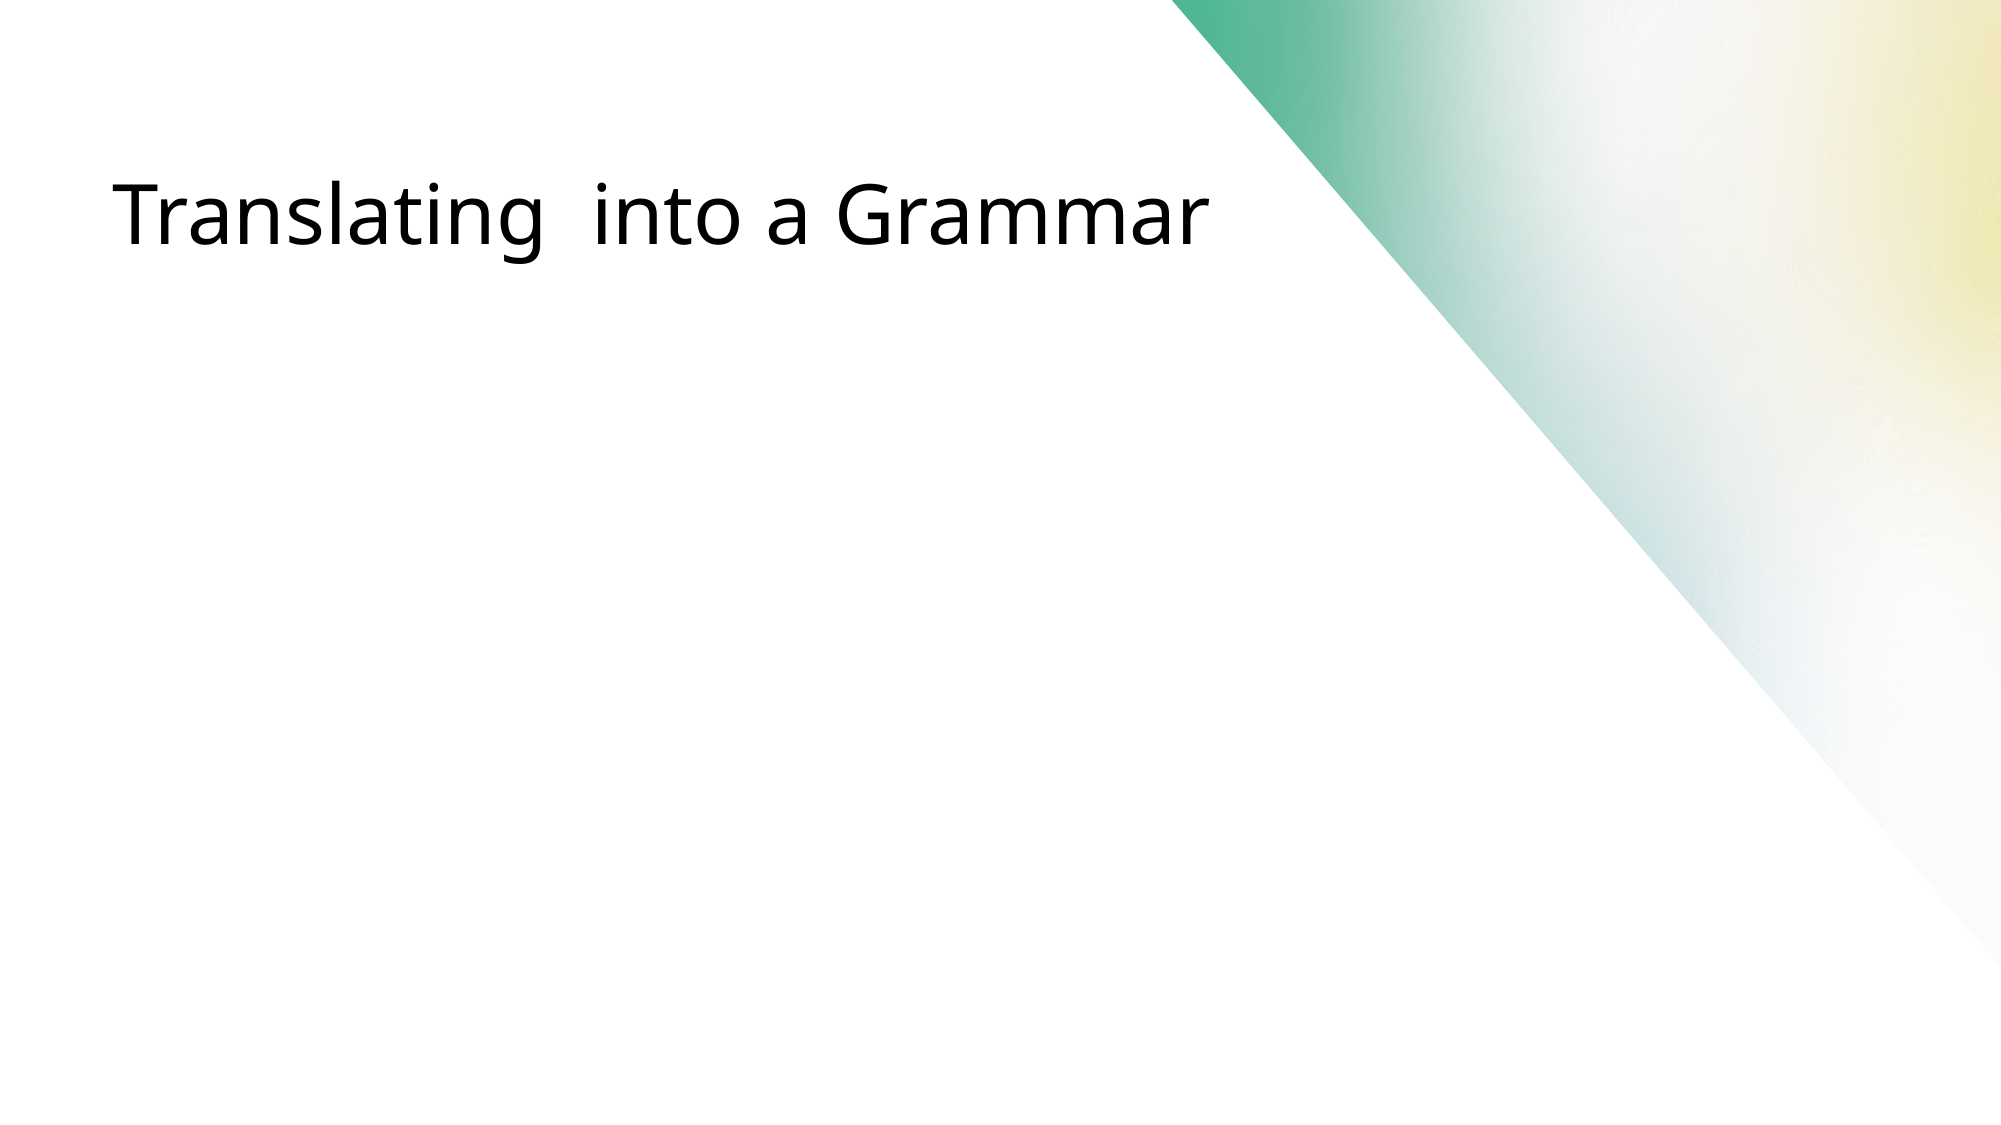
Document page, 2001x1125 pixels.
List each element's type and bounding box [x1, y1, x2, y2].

text_box [1171, 0, 2000, 967]
